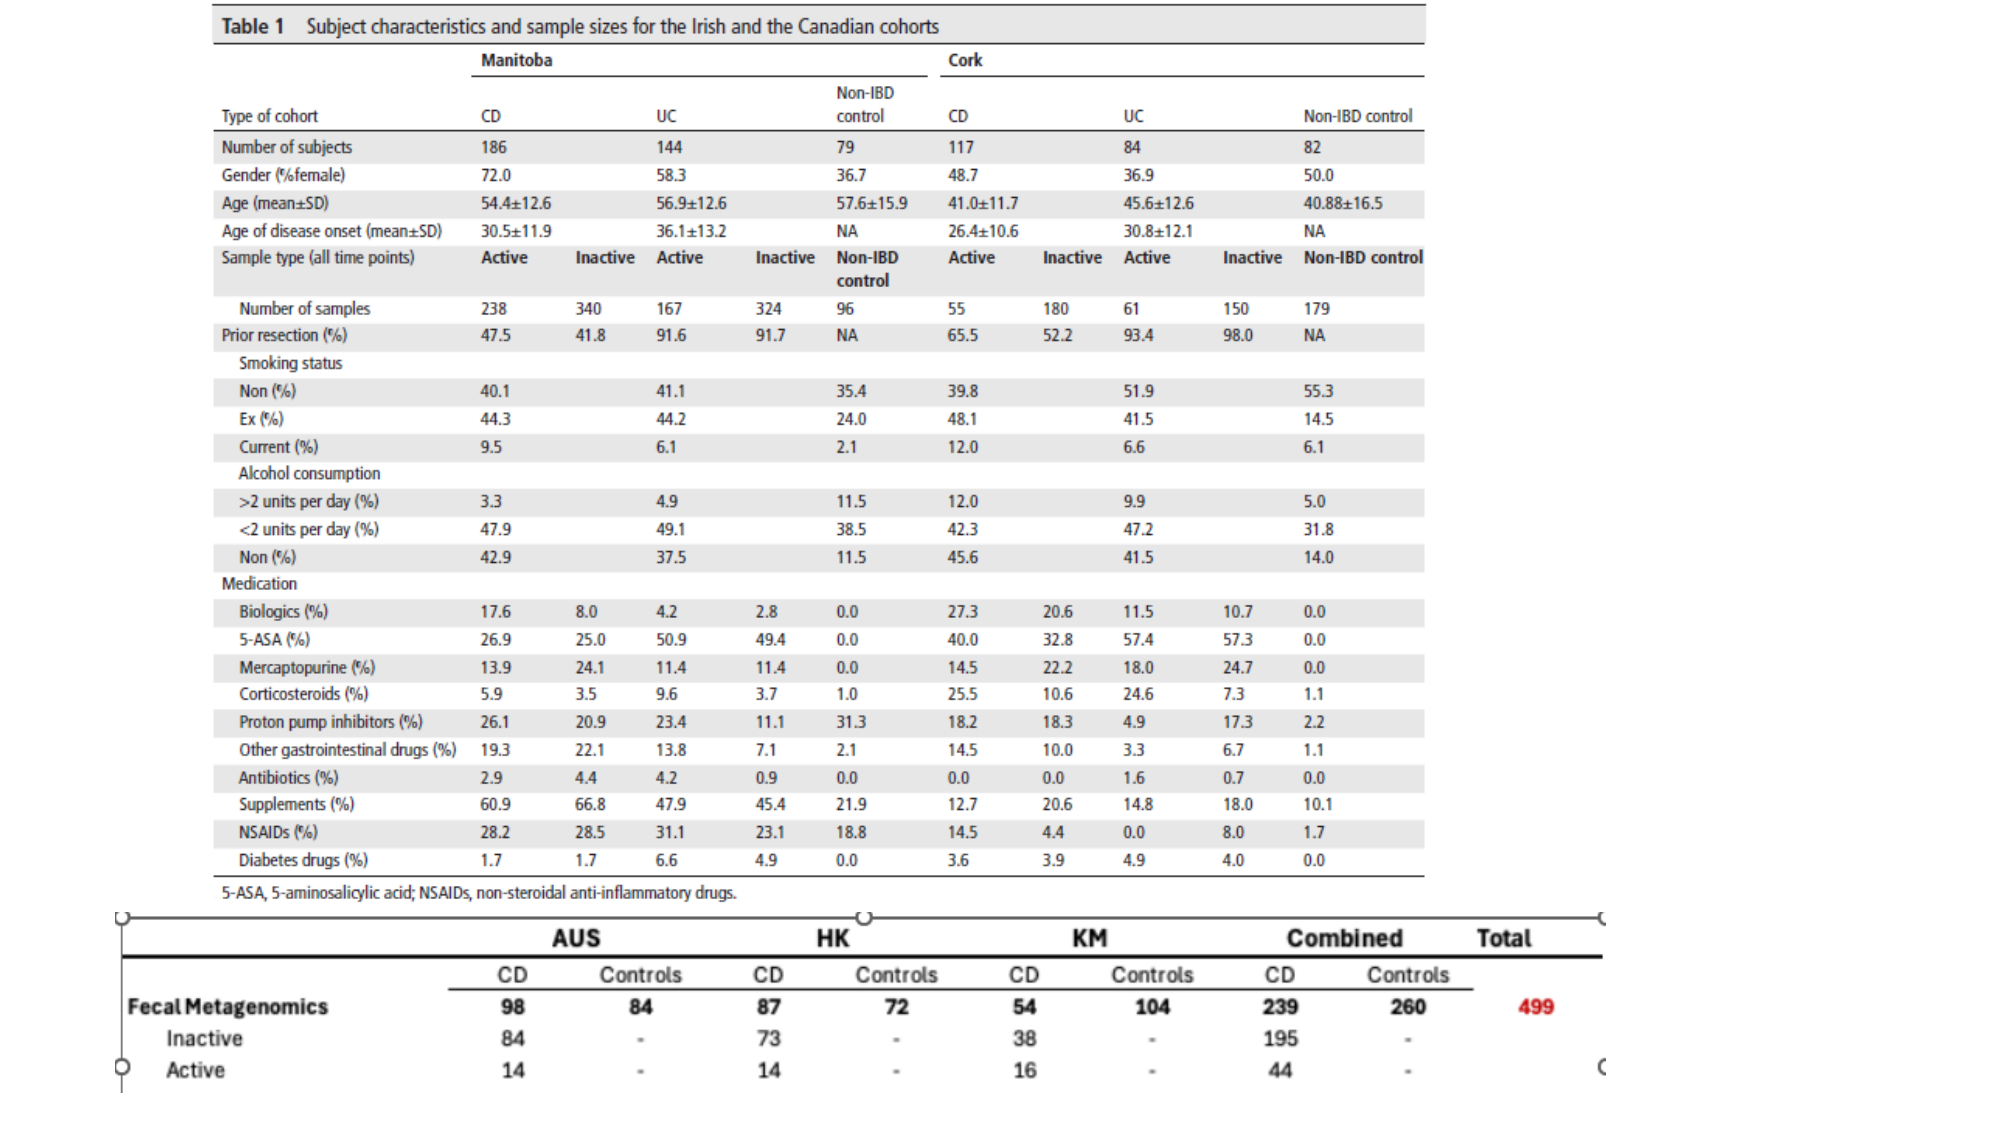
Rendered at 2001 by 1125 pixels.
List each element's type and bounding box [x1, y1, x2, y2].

picture [114, 0, 1607, 1093]
